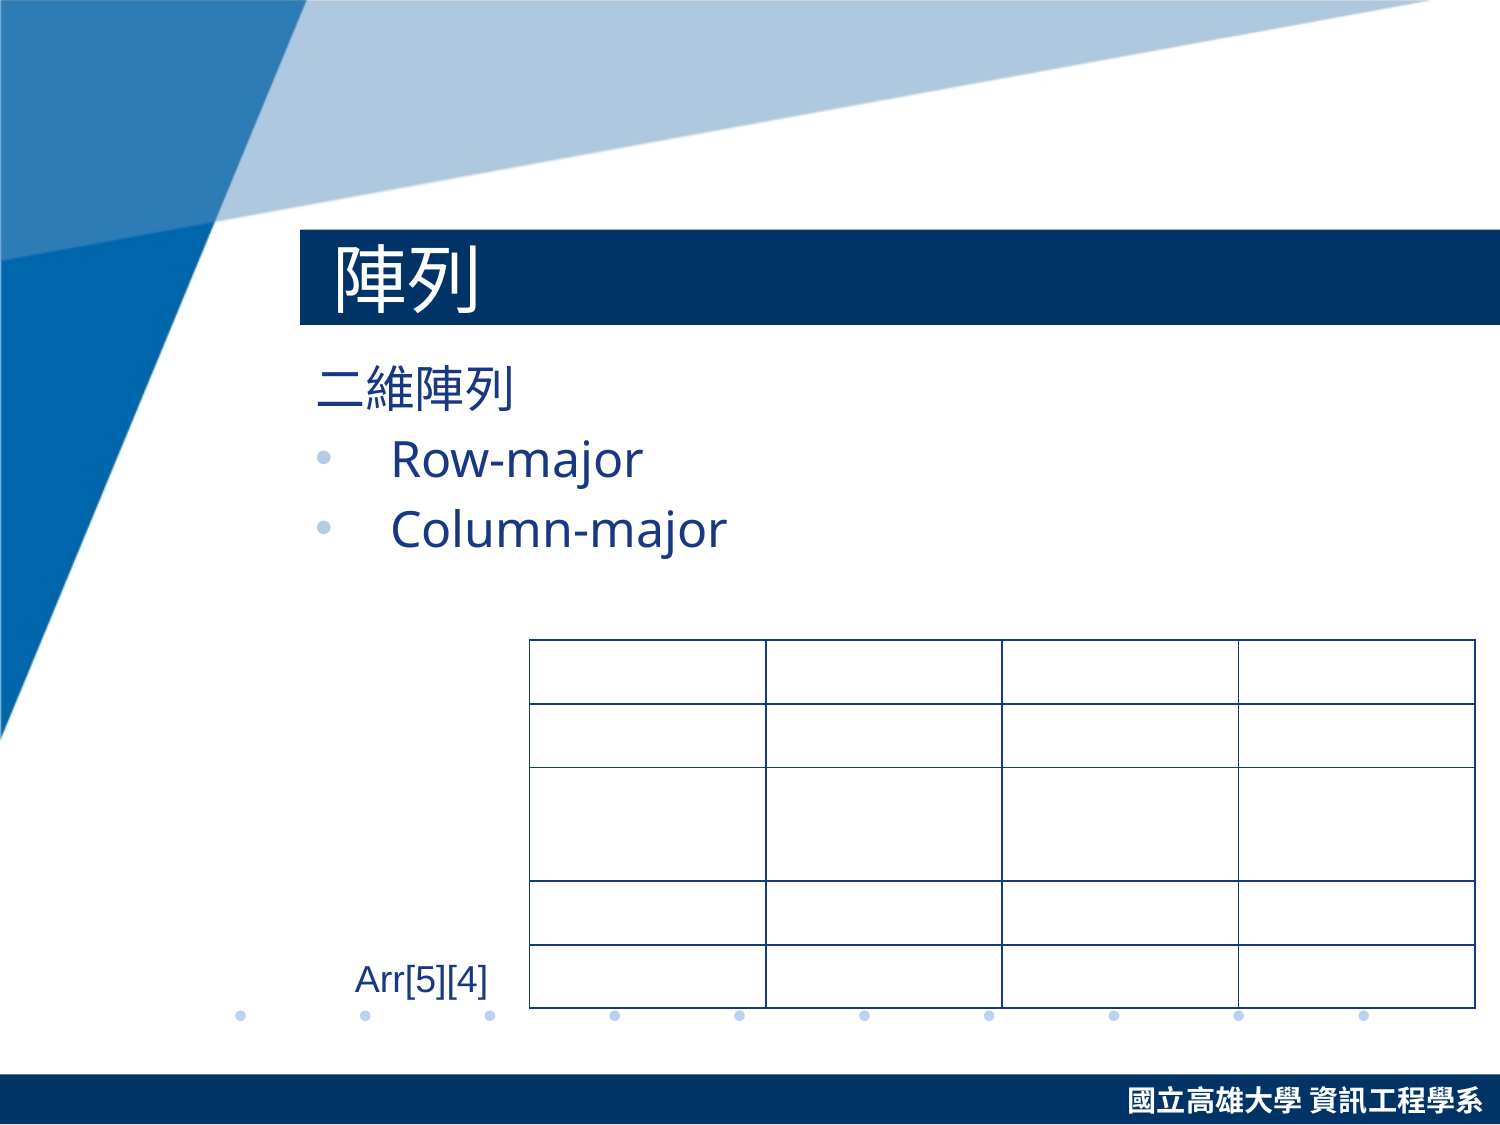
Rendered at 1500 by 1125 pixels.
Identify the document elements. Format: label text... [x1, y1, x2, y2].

title 陣列 [300, 229, 1500, 325]
table_cell [1239, 882, 1474, 944]
table_cell [1003, 768, 1238, 880]
table_header [1003, 641, 1238, 703]
table_cell [767, 882, 1001, 944]
table_header [767, 641, 1001, 703]
table_cell [1003, 946, 1238, 1007]
table_cell [1239, 705, 1474, 767]
table_cell [1239, 768, 1474, 880]
table_cell [1003, 705, 1238, 767]
text_box Arr[5][4] [340, 947, 600, 1008]
table_cell [530, 768, 765, 880]
table_header [530, 641, 765, 703]
table_cell [530, 946, 765, 1007]
table_header [1239, 641, 1474, 703]
table_cell [767, 768, 1001, 880]
list 二維陣列 Row-major Column-major [300, 350, 1475, 1013]
table_cell [767, 946, 1001, 1007]
table_cell [767, 705, 1001, 767]
table_cell [530, 882, 765, 944]
table_cell [1239, 946, 1474, 1007]
picture [0, 0, 1500, 842]
table_cell [530, 705, 765, 767]
table_cell [1003, 882, 1238, 944]
